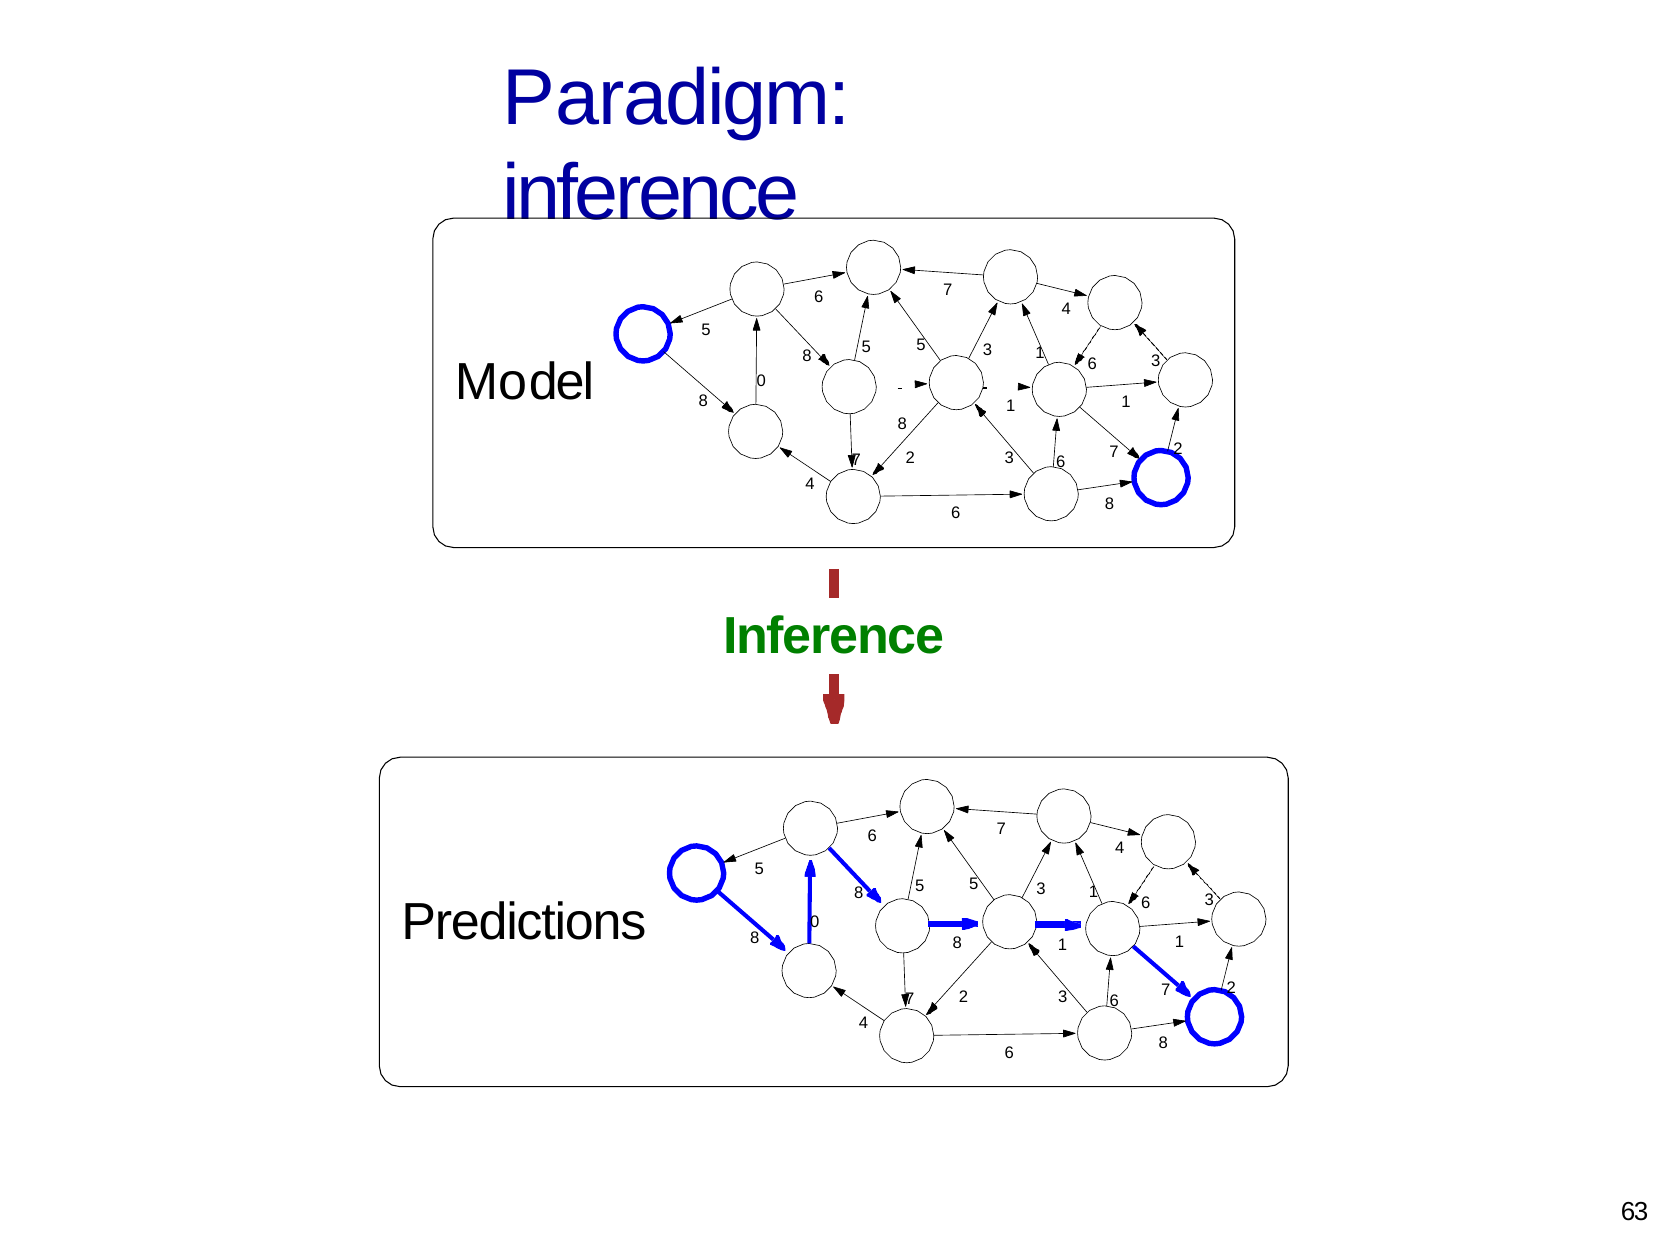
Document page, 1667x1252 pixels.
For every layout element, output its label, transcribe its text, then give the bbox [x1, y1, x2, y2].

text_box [822, 673, 845, 724]
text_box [613, 239, 1214, 525]
text_box [379, 757, 1289, 1087]
title Paradigm: inference [500, 42, 1168, 218]
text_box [666, 778, 1267, 1064]
text_box Model [452, 345, 595, 411]
text_box Inference [721, 598, 947, 664]
text_box 63 [1618, 1197, 1650, 1226]
text_box Predictions [399, 884, 649, 950]
text_box [432, 218, 1235, 548]
